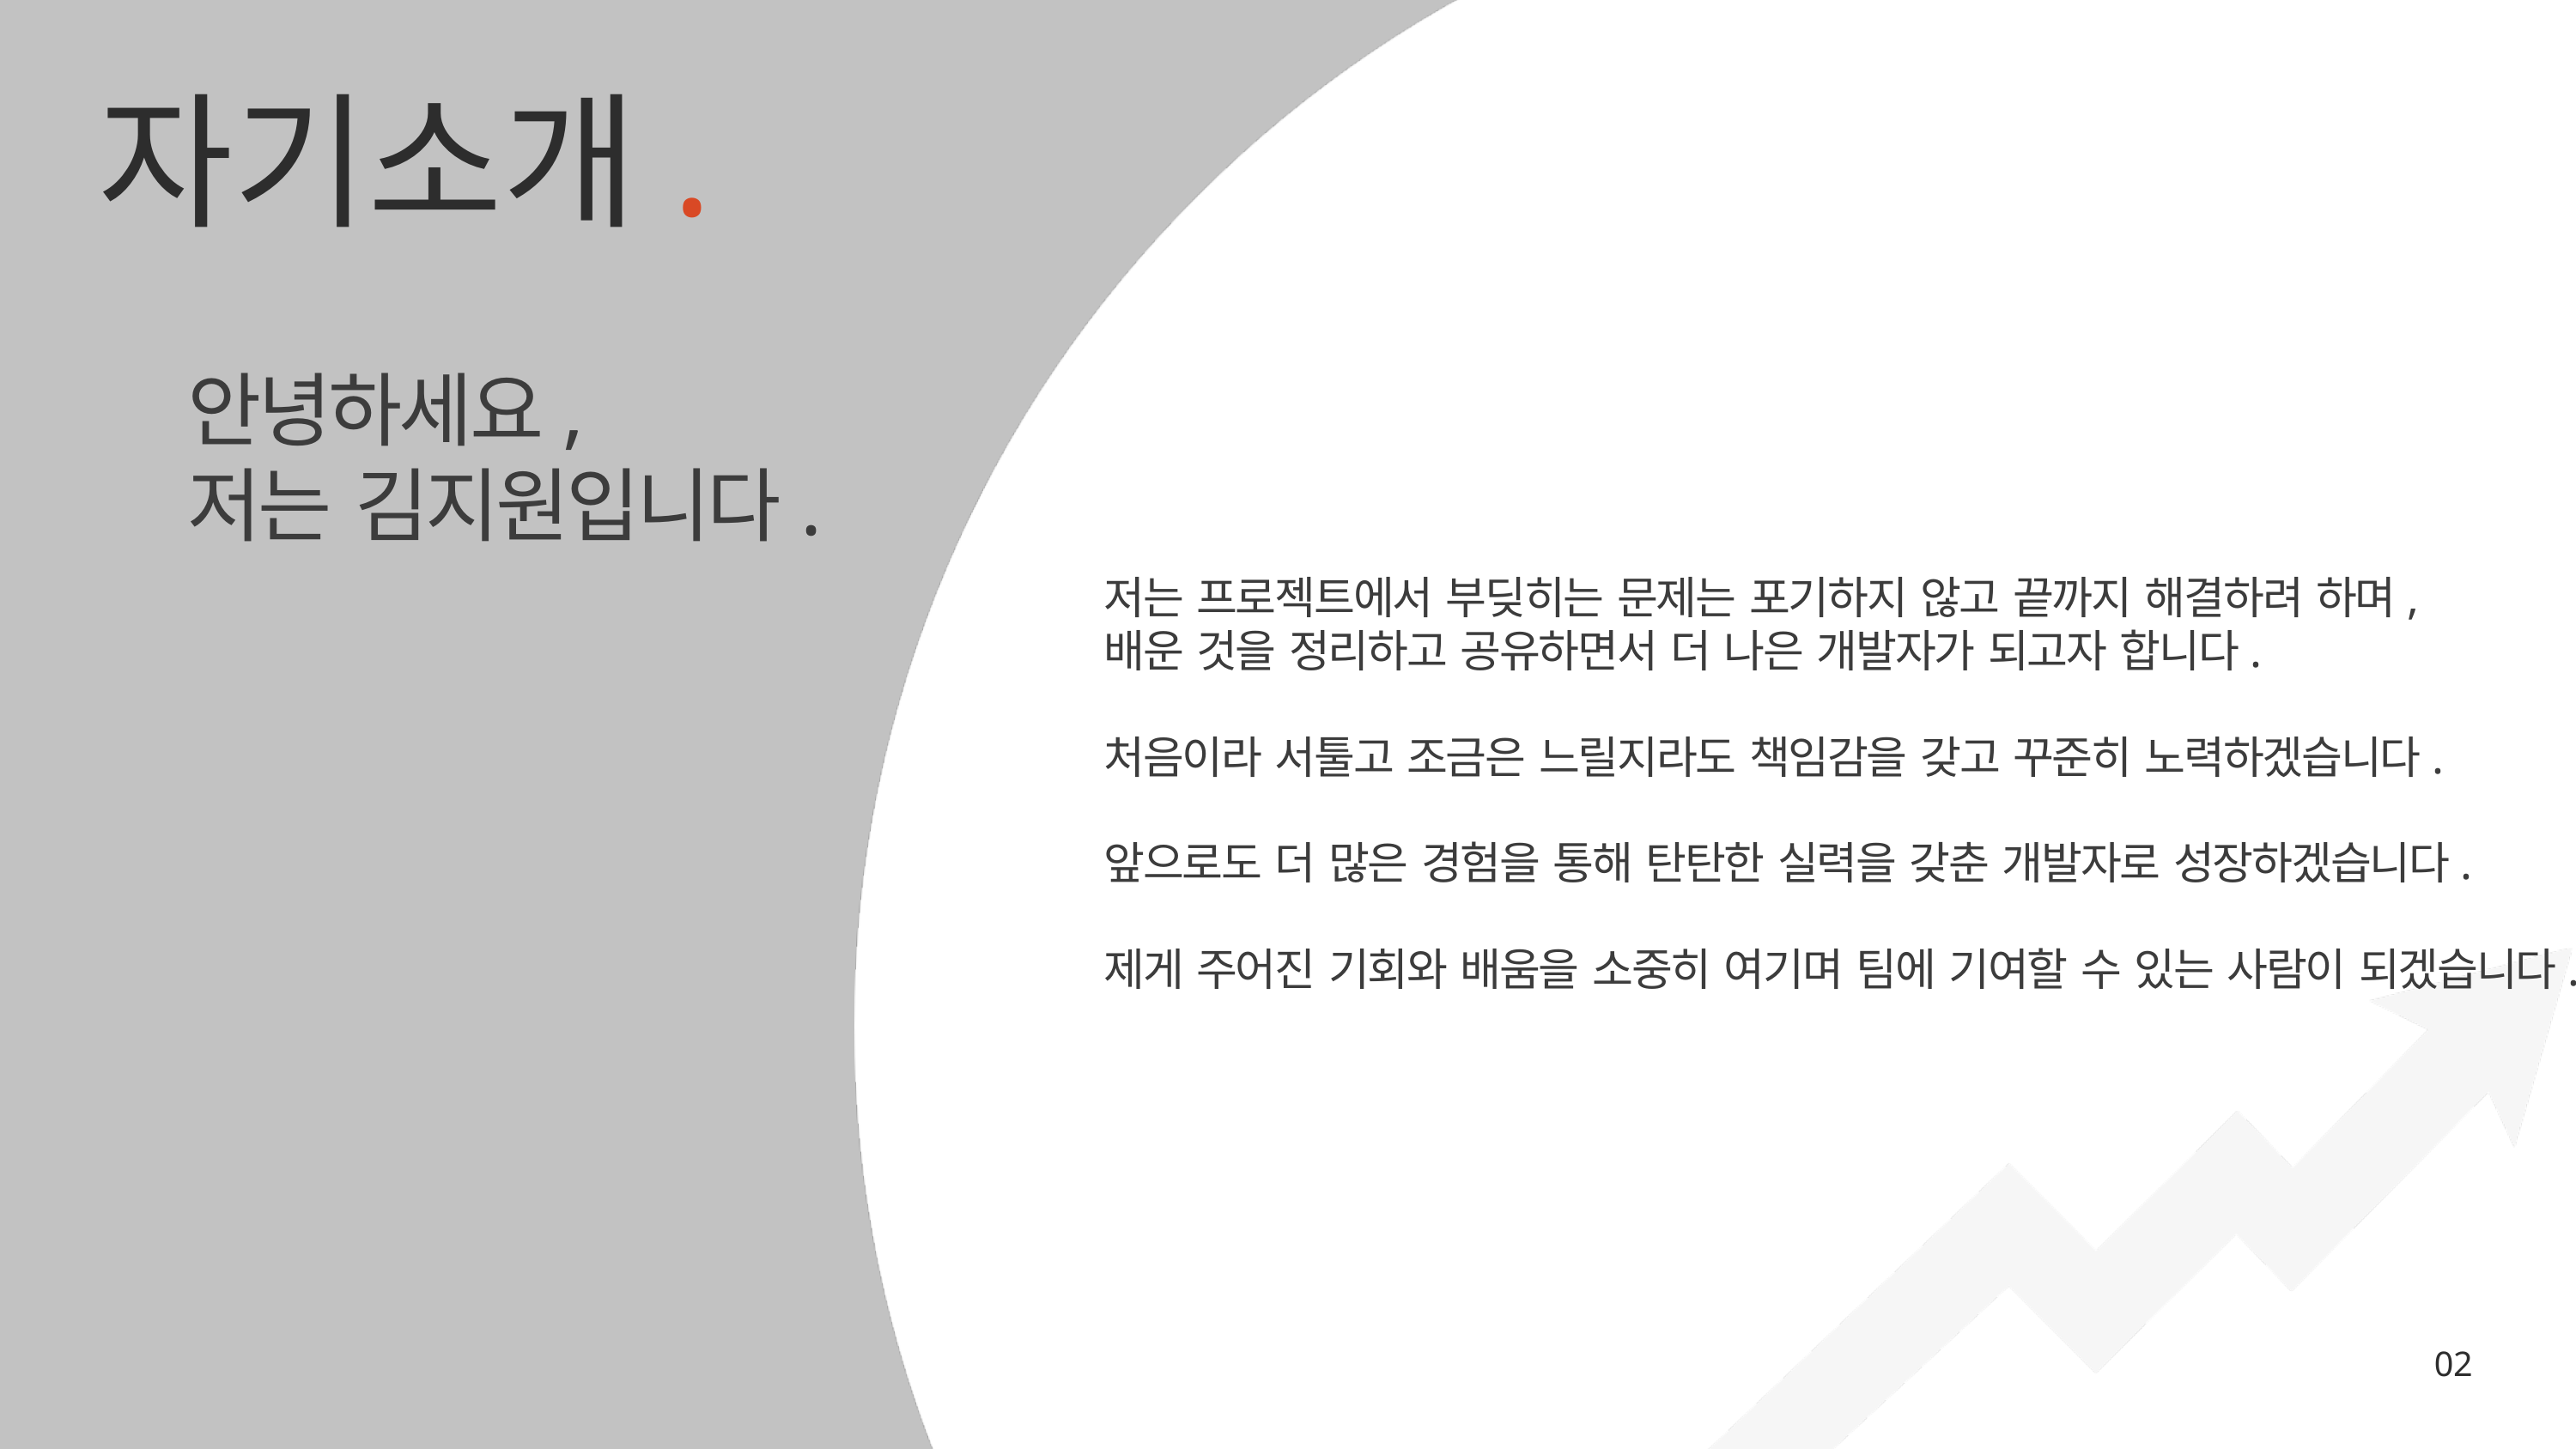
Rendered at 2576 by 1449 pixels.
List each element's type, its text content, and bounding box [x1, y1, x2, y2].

text_box 자기소개. [98, 60, 848, 267]
picture [854, 0, 2576, 1449]
text_box 안녕하세요, 저는 김지원입니다. [187, 354, 829, 564]
